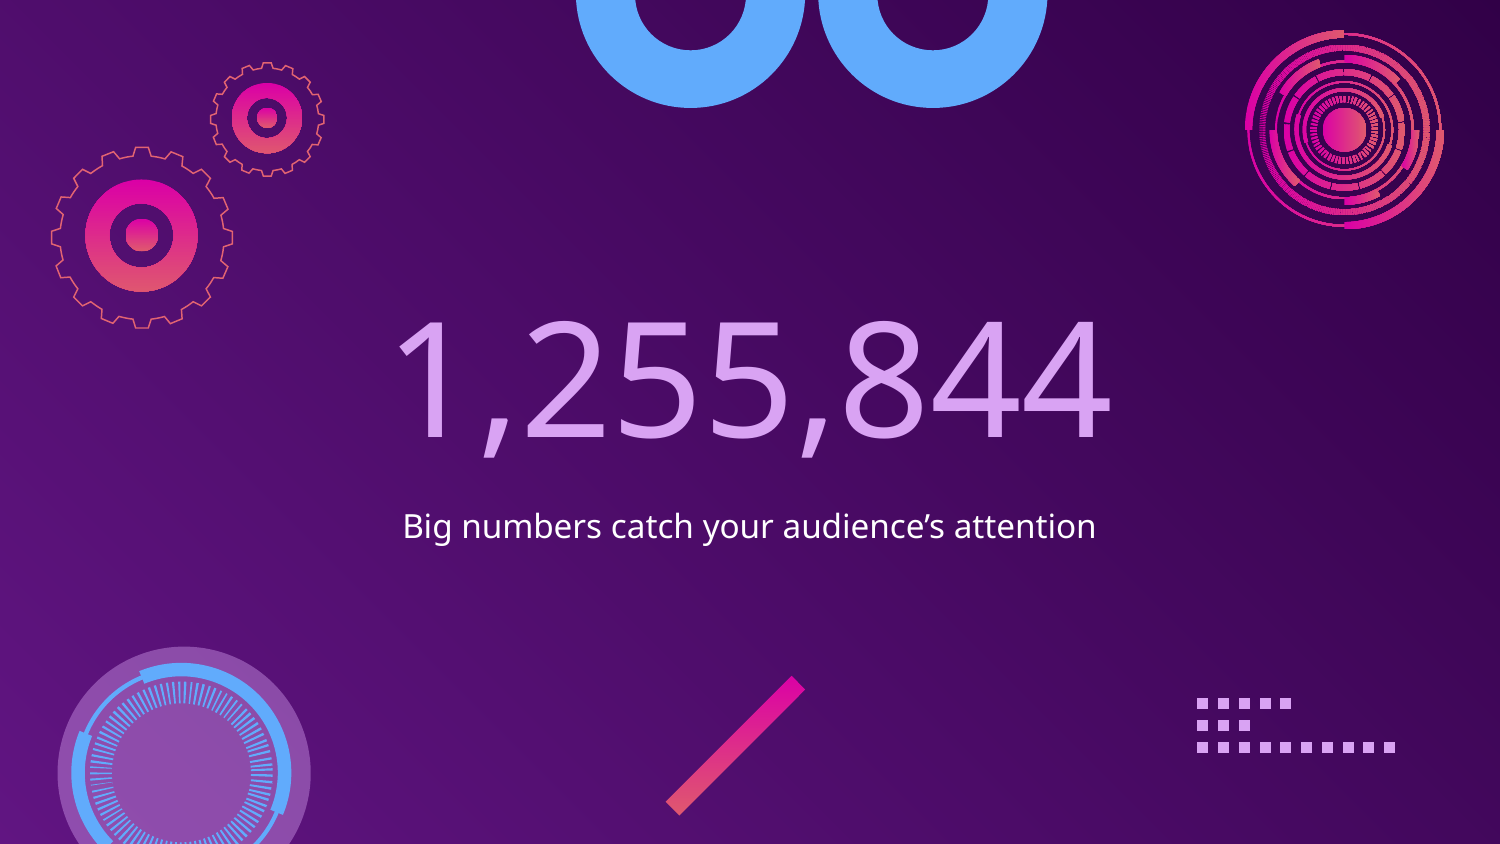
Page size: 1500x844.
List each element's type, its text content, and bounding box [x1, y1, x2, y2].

title 1,255,844 [280, 283, 1220, 463]
subtitle Big numbers catch your audience’s attention [280, 489, 1220, 561]
